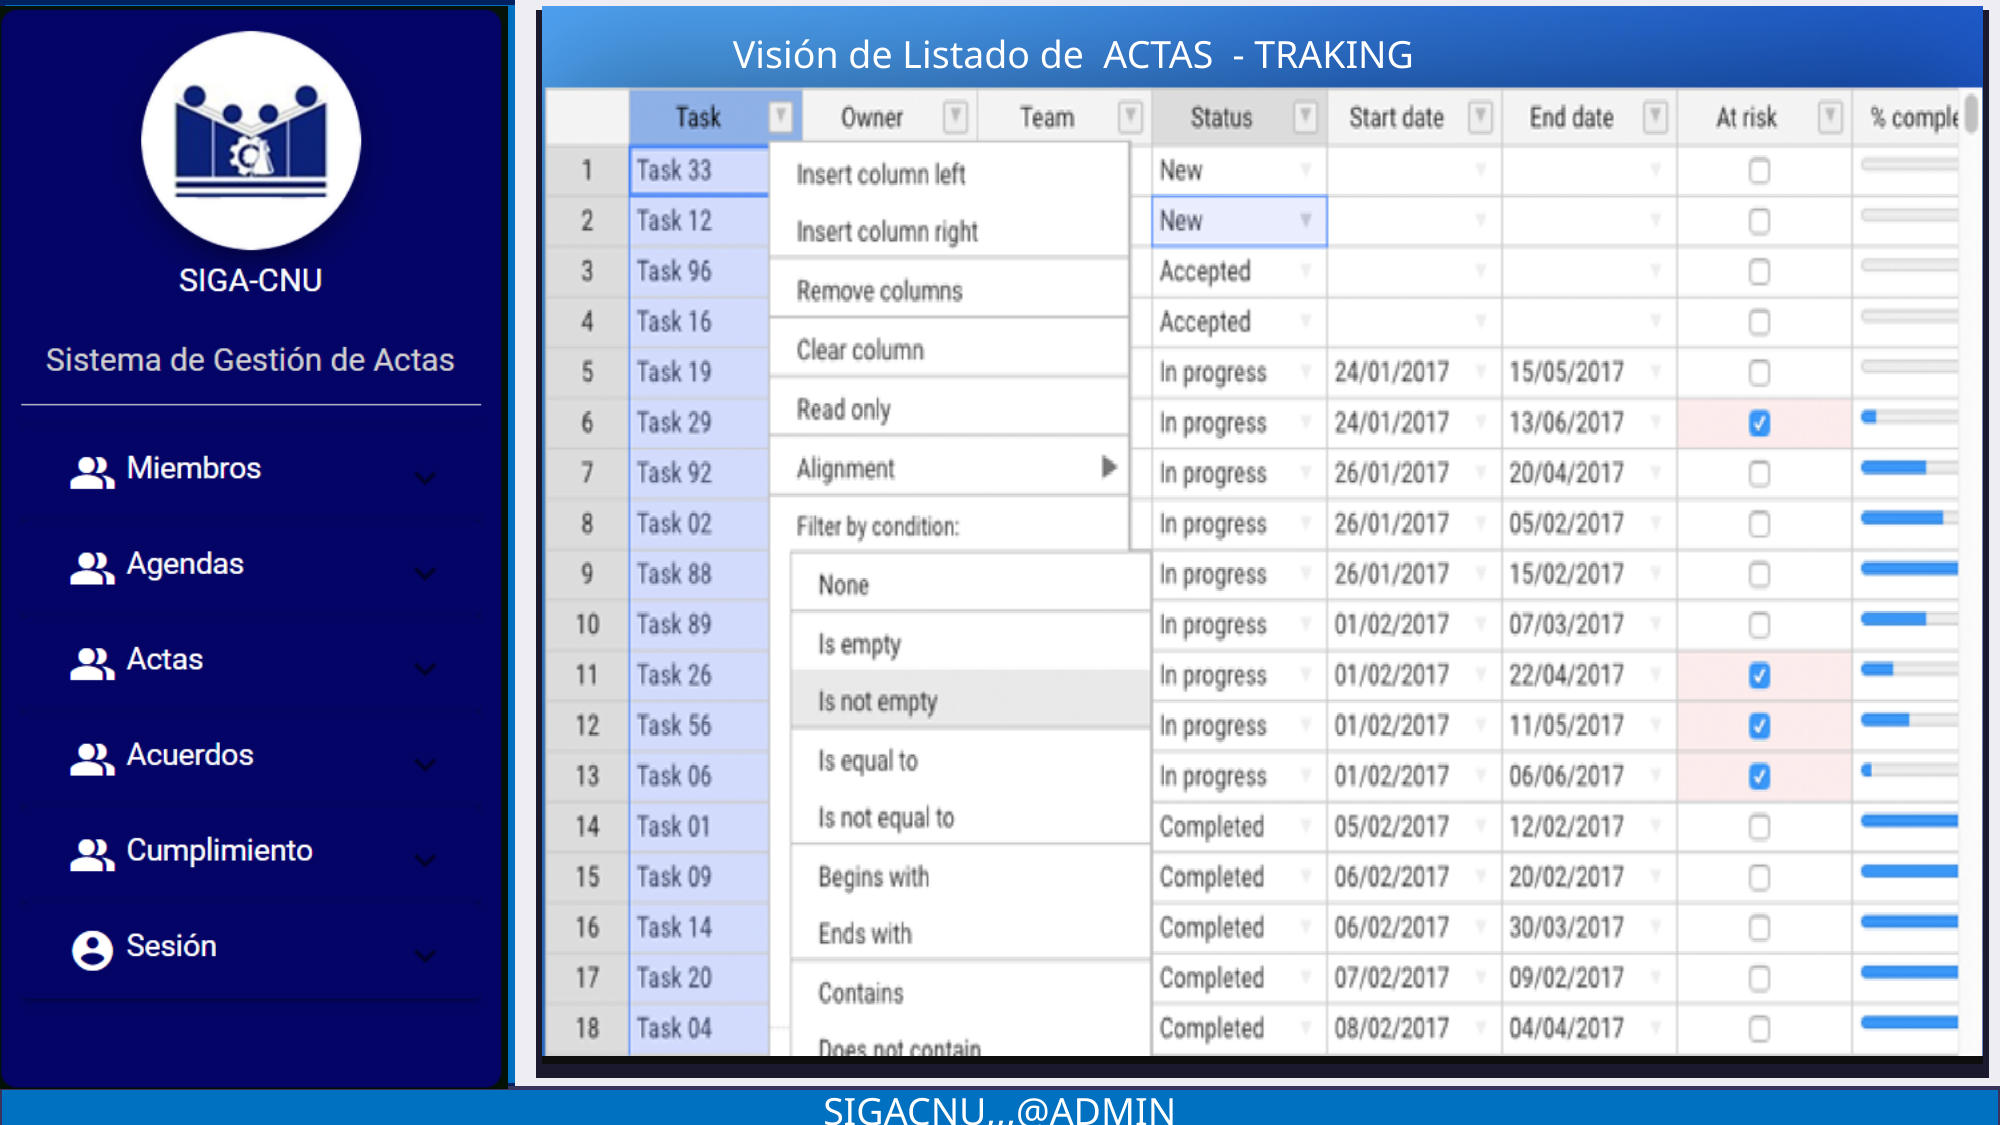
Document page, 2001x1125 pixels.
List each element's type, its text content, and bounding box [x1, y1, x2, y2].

picture [542, 6, 1983, 1064]
picture [0, 6, 508, 1089]
text_box [524, 0, 2000, 1087]
text_box [0, 0, 524, 1087]
text_box SIGACNU,,,@ADMIN [0, 1087, 2000, 1125]
